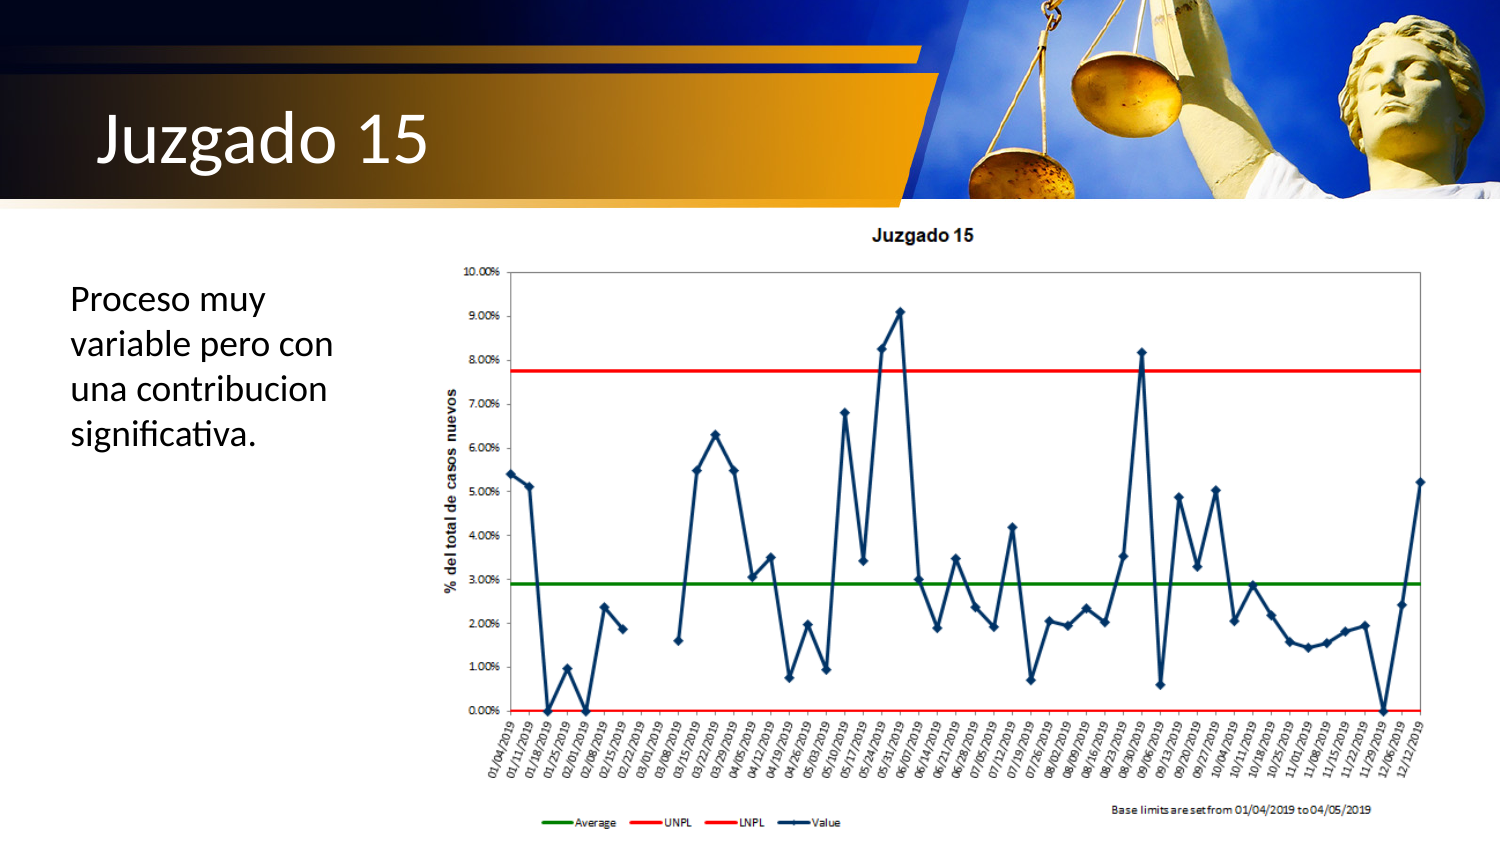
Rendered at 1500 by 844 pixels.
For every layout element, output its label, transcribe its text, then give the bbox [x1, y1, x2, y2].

text_box Proceso muy variable pero con una contribucion significativa. [55, 266, 387, 462]
title Juzgado 15 [81, 71, 1409, 197]
picture [0, 0, 1500, 844]
